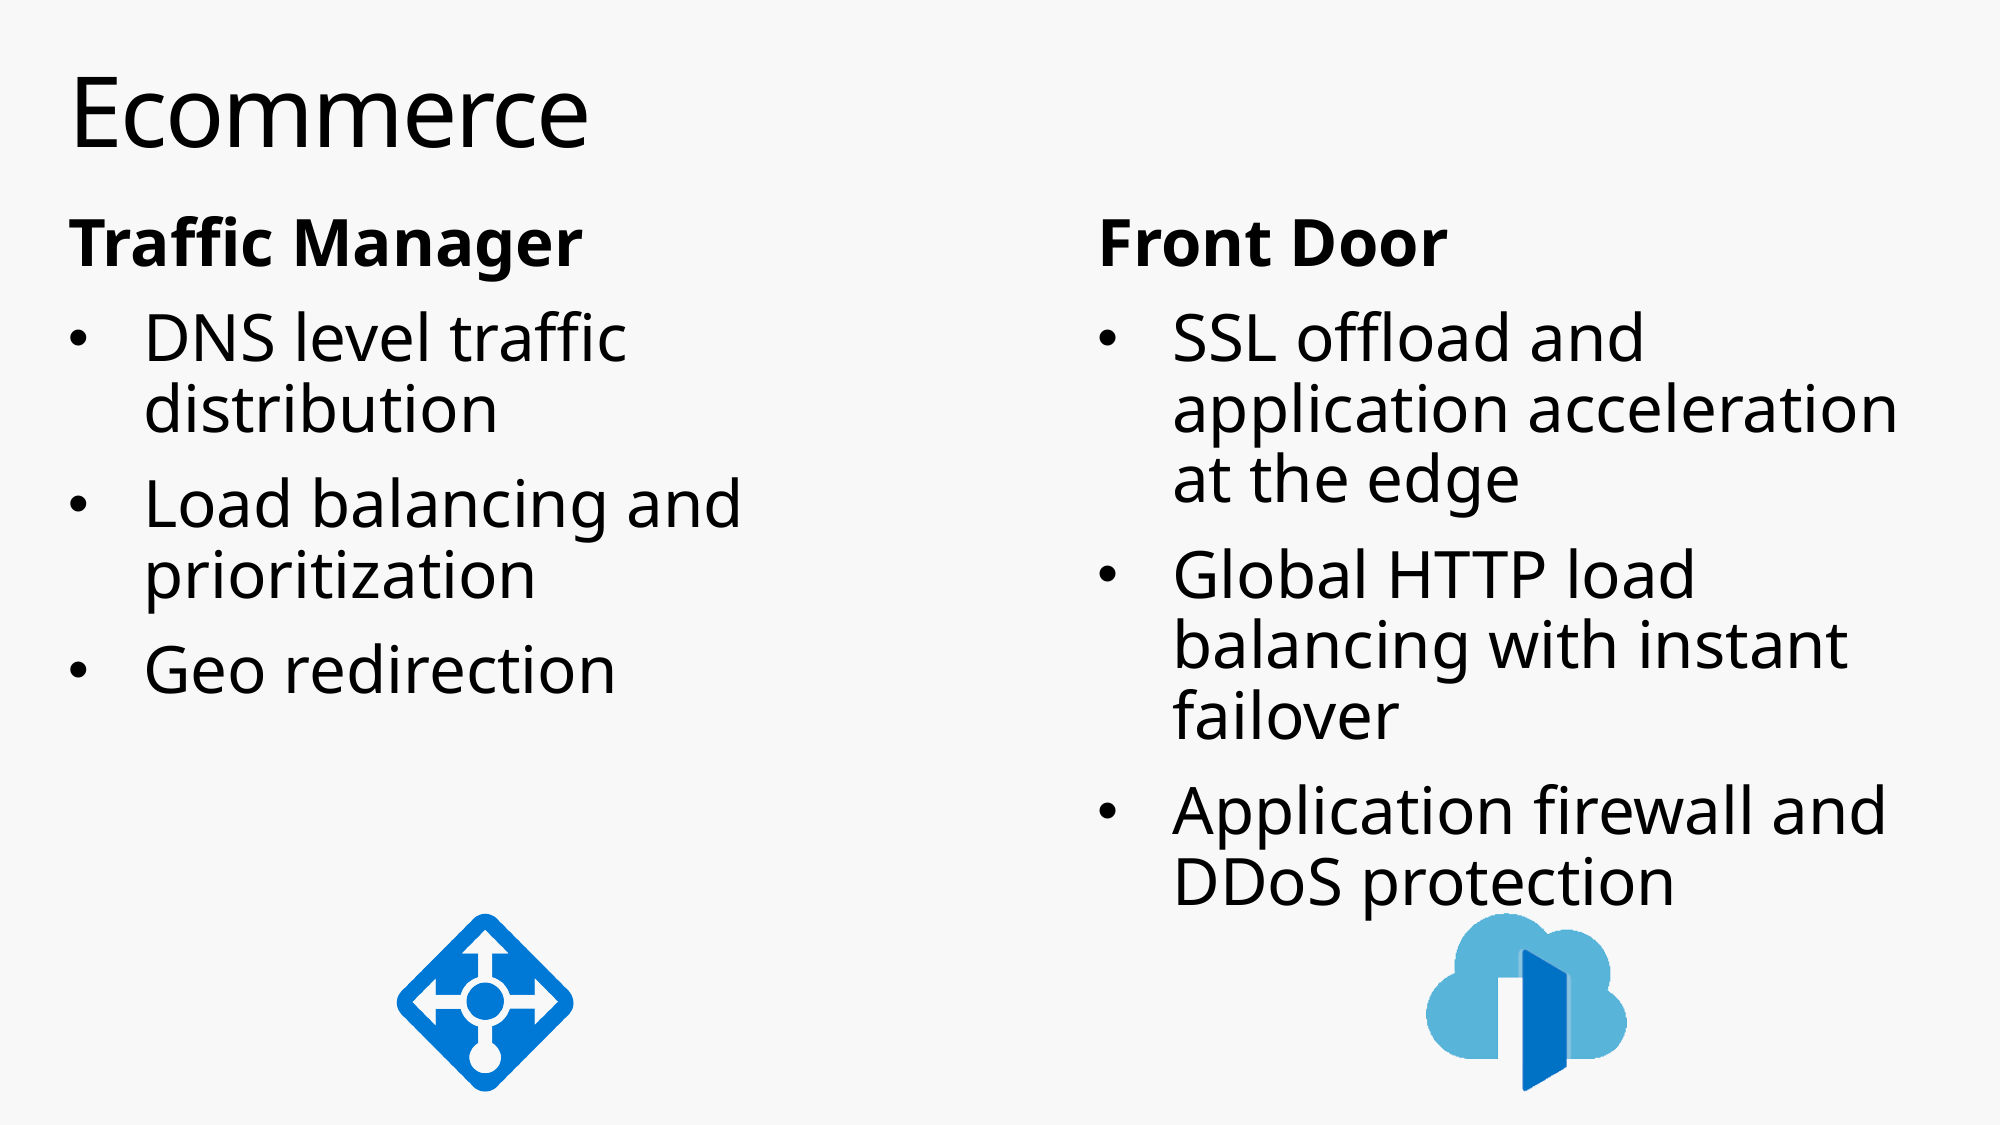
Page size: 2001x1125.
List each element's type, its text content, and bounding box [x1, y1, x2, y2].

list Traffic Manager DNS level traffic distribution Load balancing and prioritization Geo redirection [44, 195, 927, 658]
picture [1425, 913, 1627, 1092]
list Front Door SSL offload and application acceleration at the edge Global HTTP load balancing with instant failover Application firewall and DDoS protection [1073, 195, 1956, 872]
picture [396, 913, 575, 1092]
title Ecommerce [44, 47, 1957, 196]
